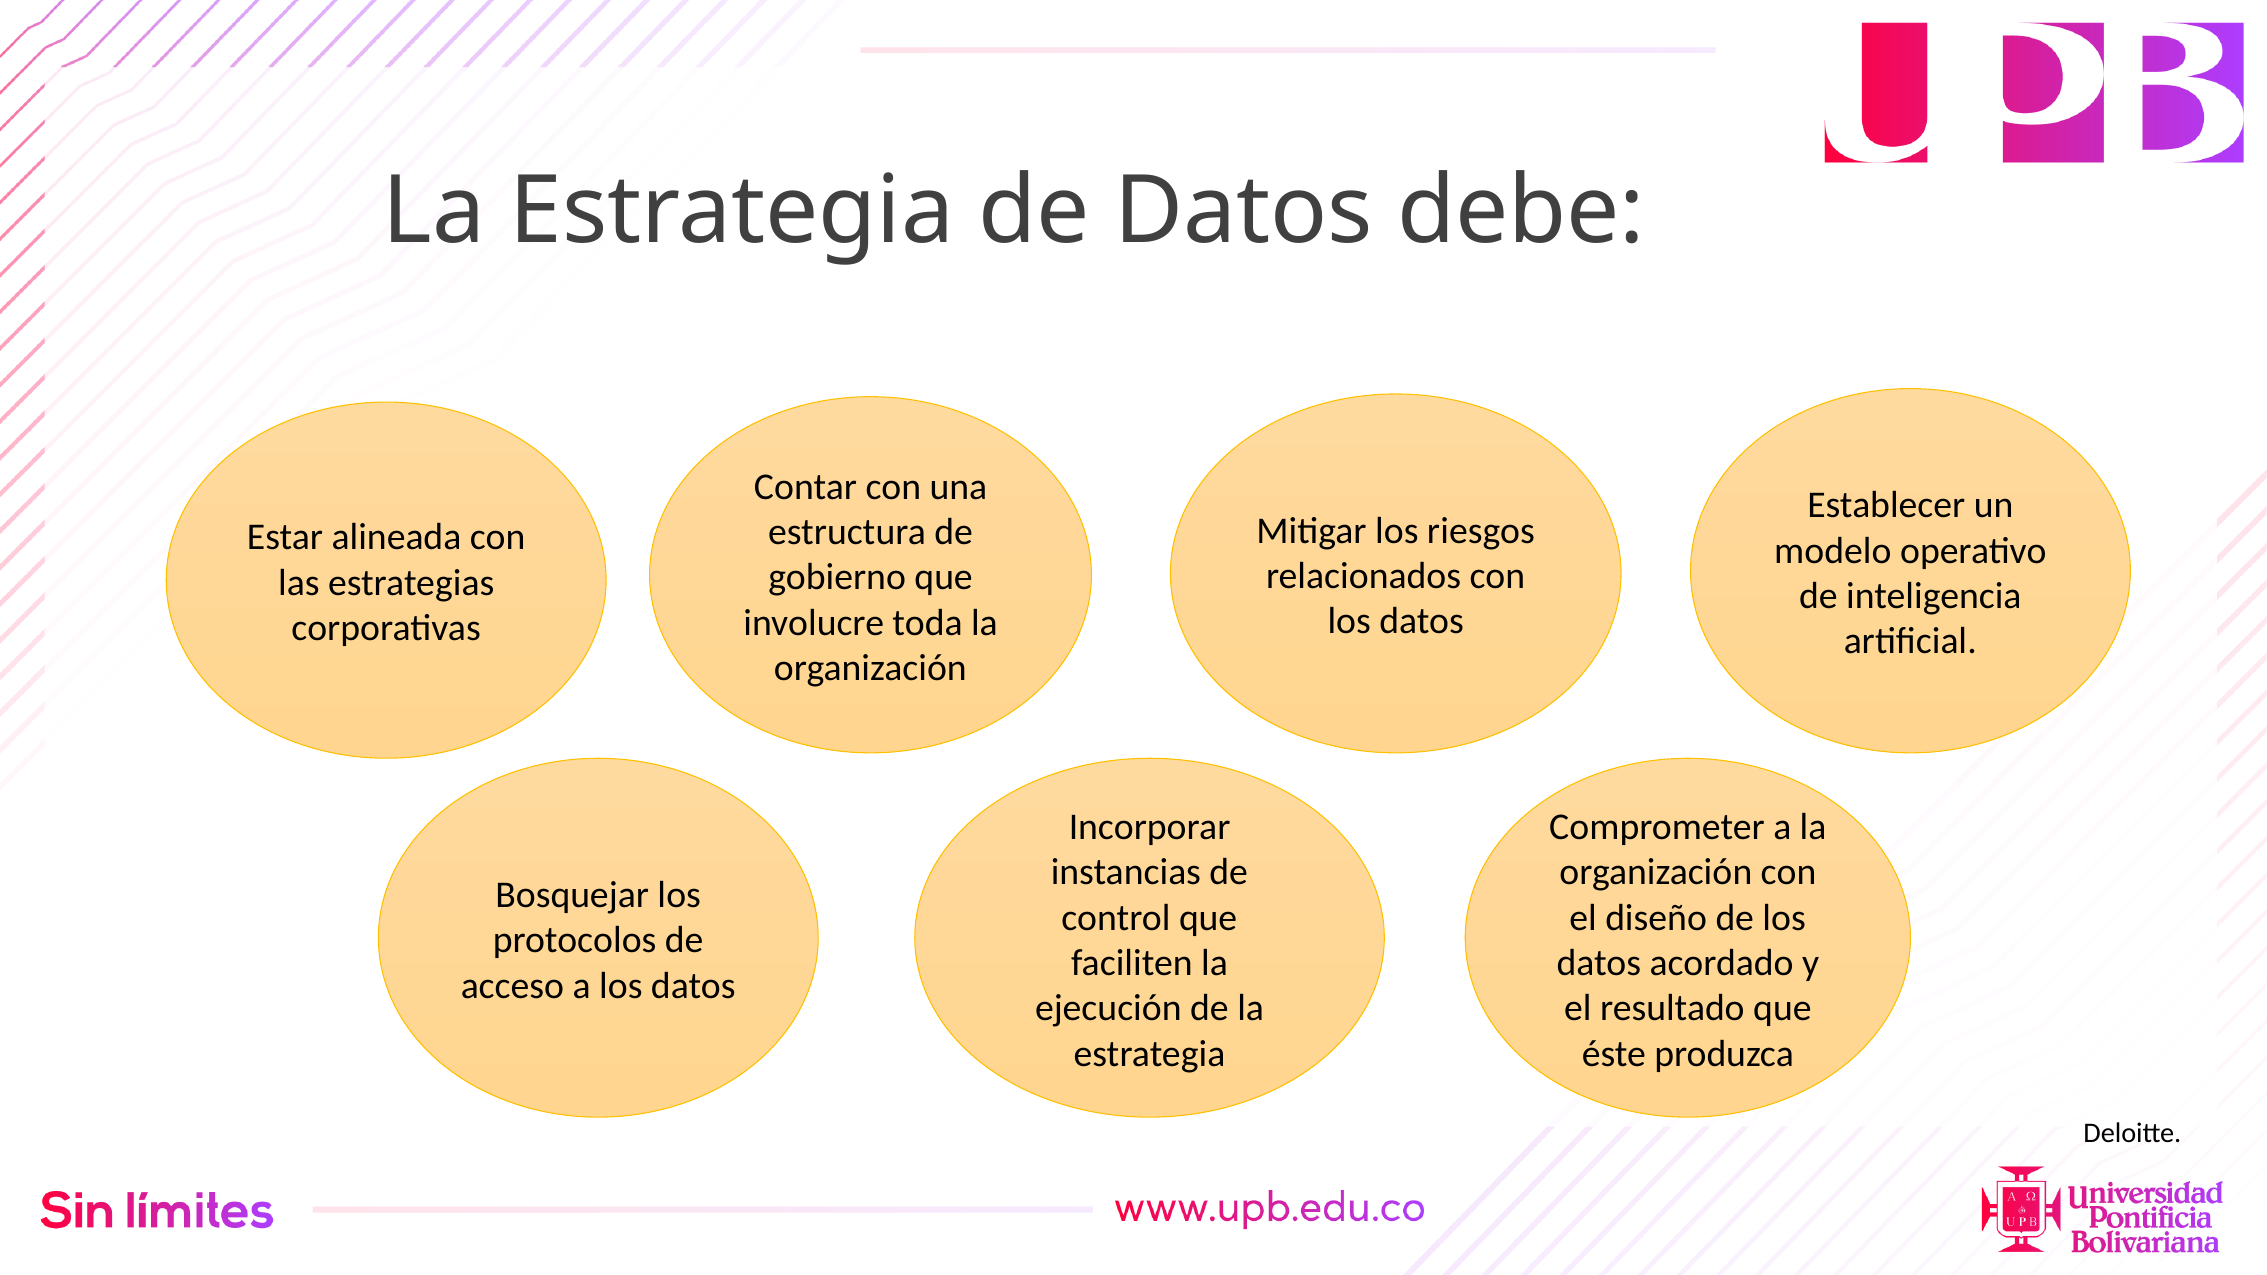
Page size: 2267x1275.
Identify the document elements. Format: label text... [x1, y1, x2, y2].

text_box Deloitte. [1037, 1106, 2203, 1156]
text_box Bosquejar los protocolos de acceso a los datos [377, 757, 819, 1118]
text_box Comprometer a la organización con el diseño de los datos acordado y el resultado que éste produzca [1464, 757, 1911, 1106]
picture [0, 0, 2267, 1275]
title La Estrategia de Datos debe: [212, 88, 1816, 335]
text_box Establecer un modelo operativo de inteligencia artificial. [1689, 388, 2131, 754]
text_box Incorporar instancias de control que faciliten la ejecución de la estrategia [914, 757, 1385, 1106]
text_box Mitigar los riesgos relacionados con los datos [1169, 393, 1622, 754]
text_box Estar alineada con las estrategias corporativas [165, 401, 607, 759]
text_box Contar con una estructura de gobierno que involucre toda la organización [649, 396, 1092, 754]
